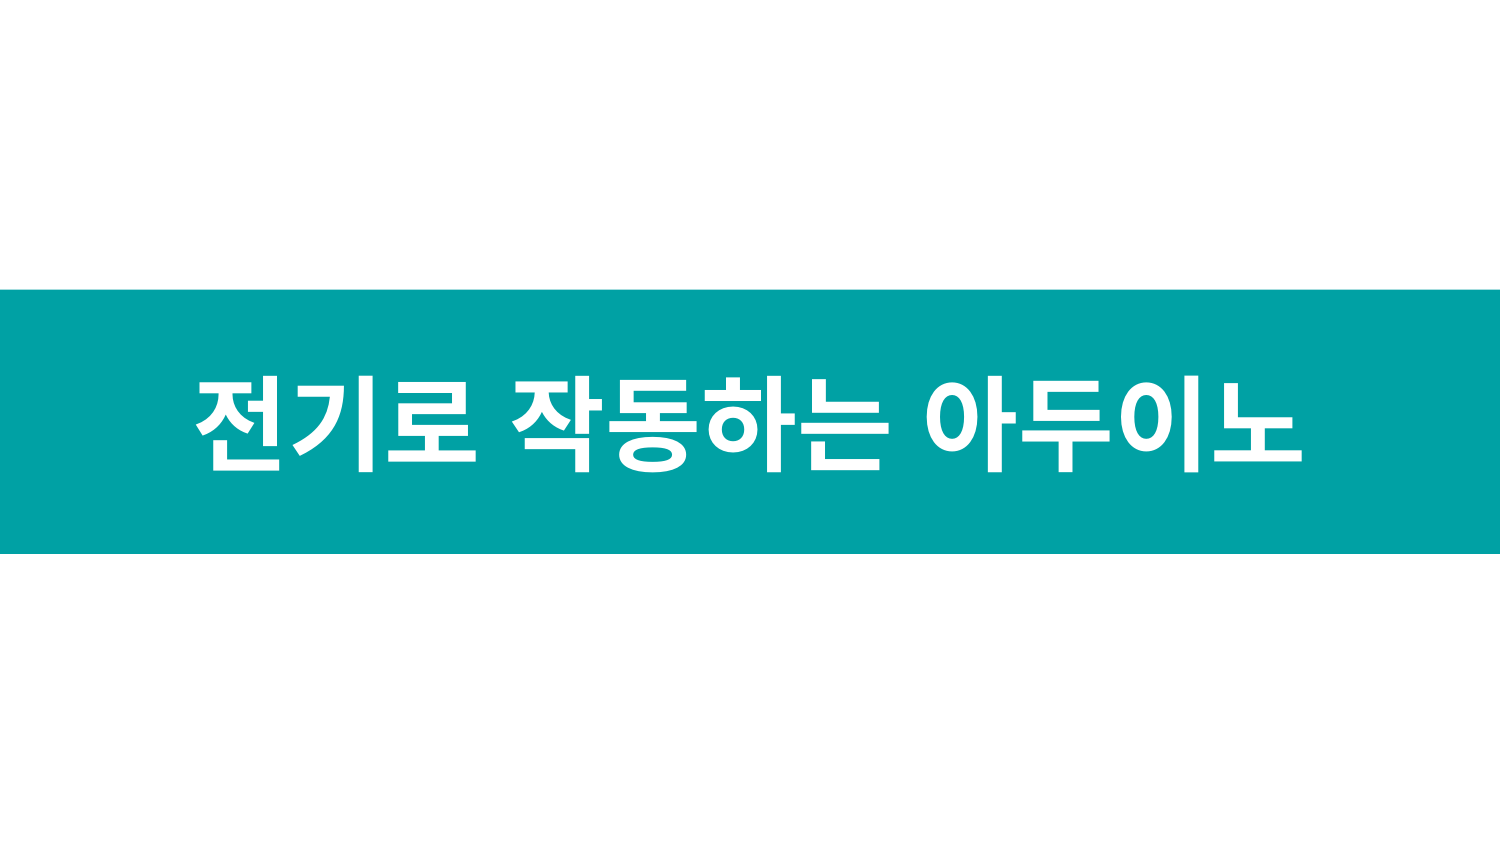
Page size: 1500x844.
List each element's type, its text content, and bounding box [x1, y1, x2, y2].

title 전기로 작동하는 아두이노 [51, 352, 1449, 491]
